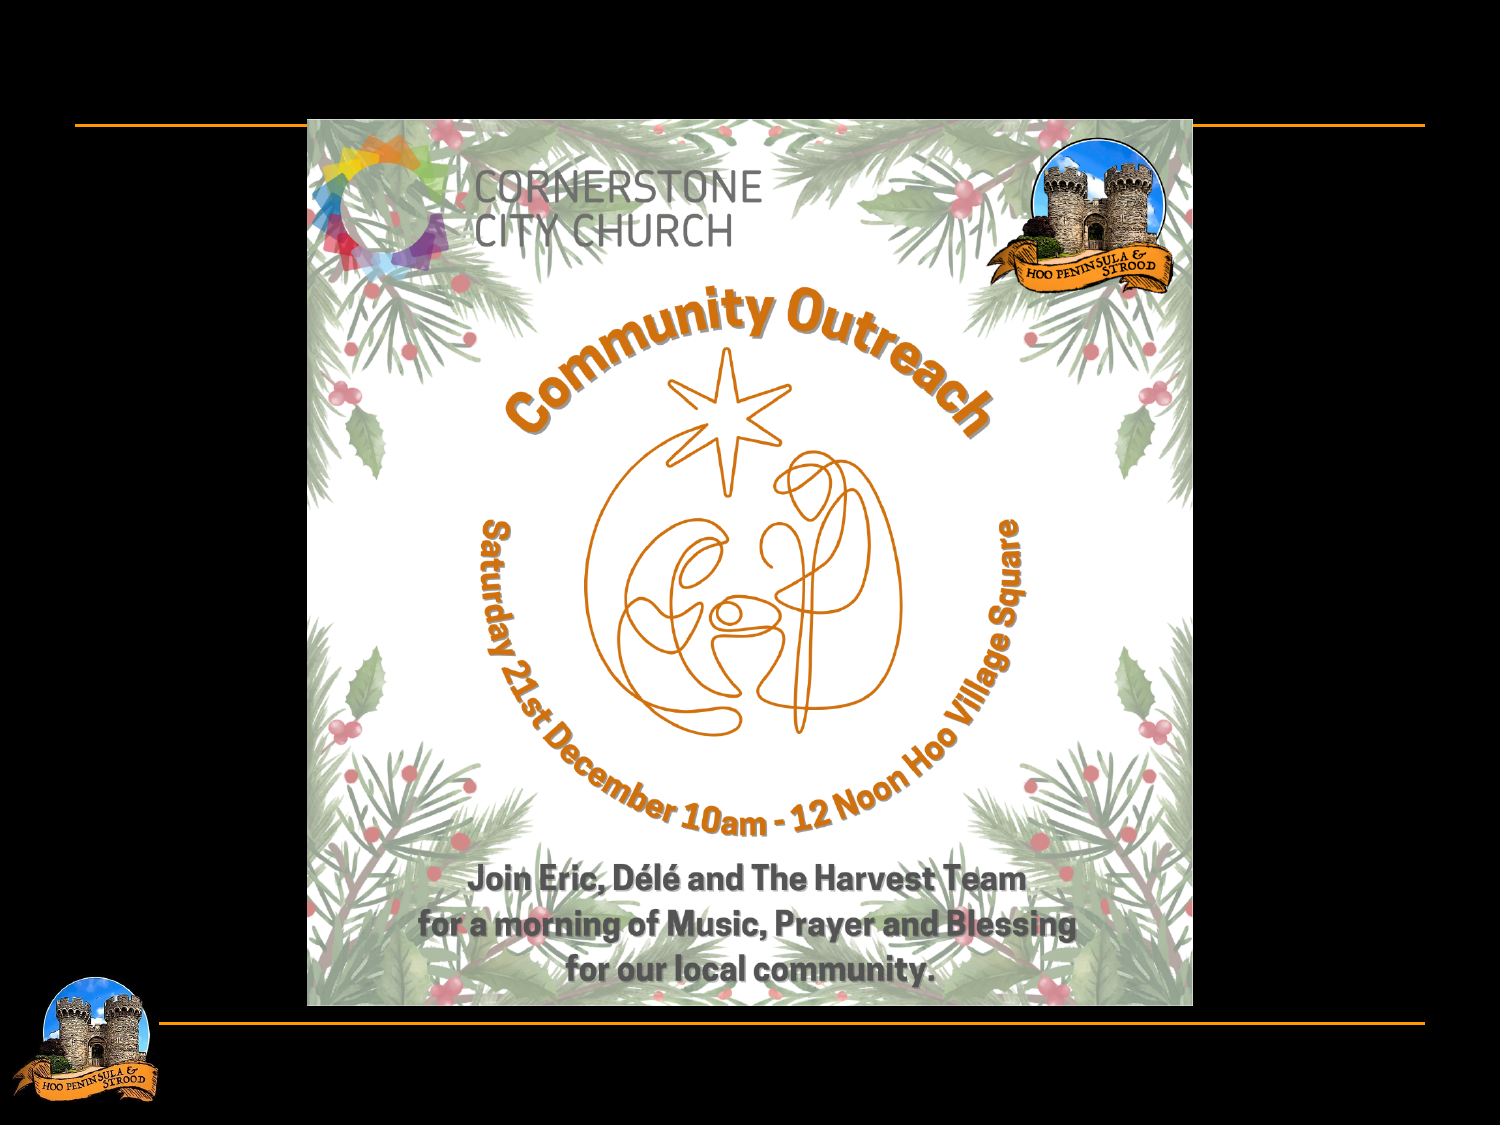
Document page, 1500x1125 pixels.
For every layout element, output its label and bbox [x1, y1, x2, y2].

picture [11, 975, 160, 1103]
picture [306, 119, 1194, 1006]
